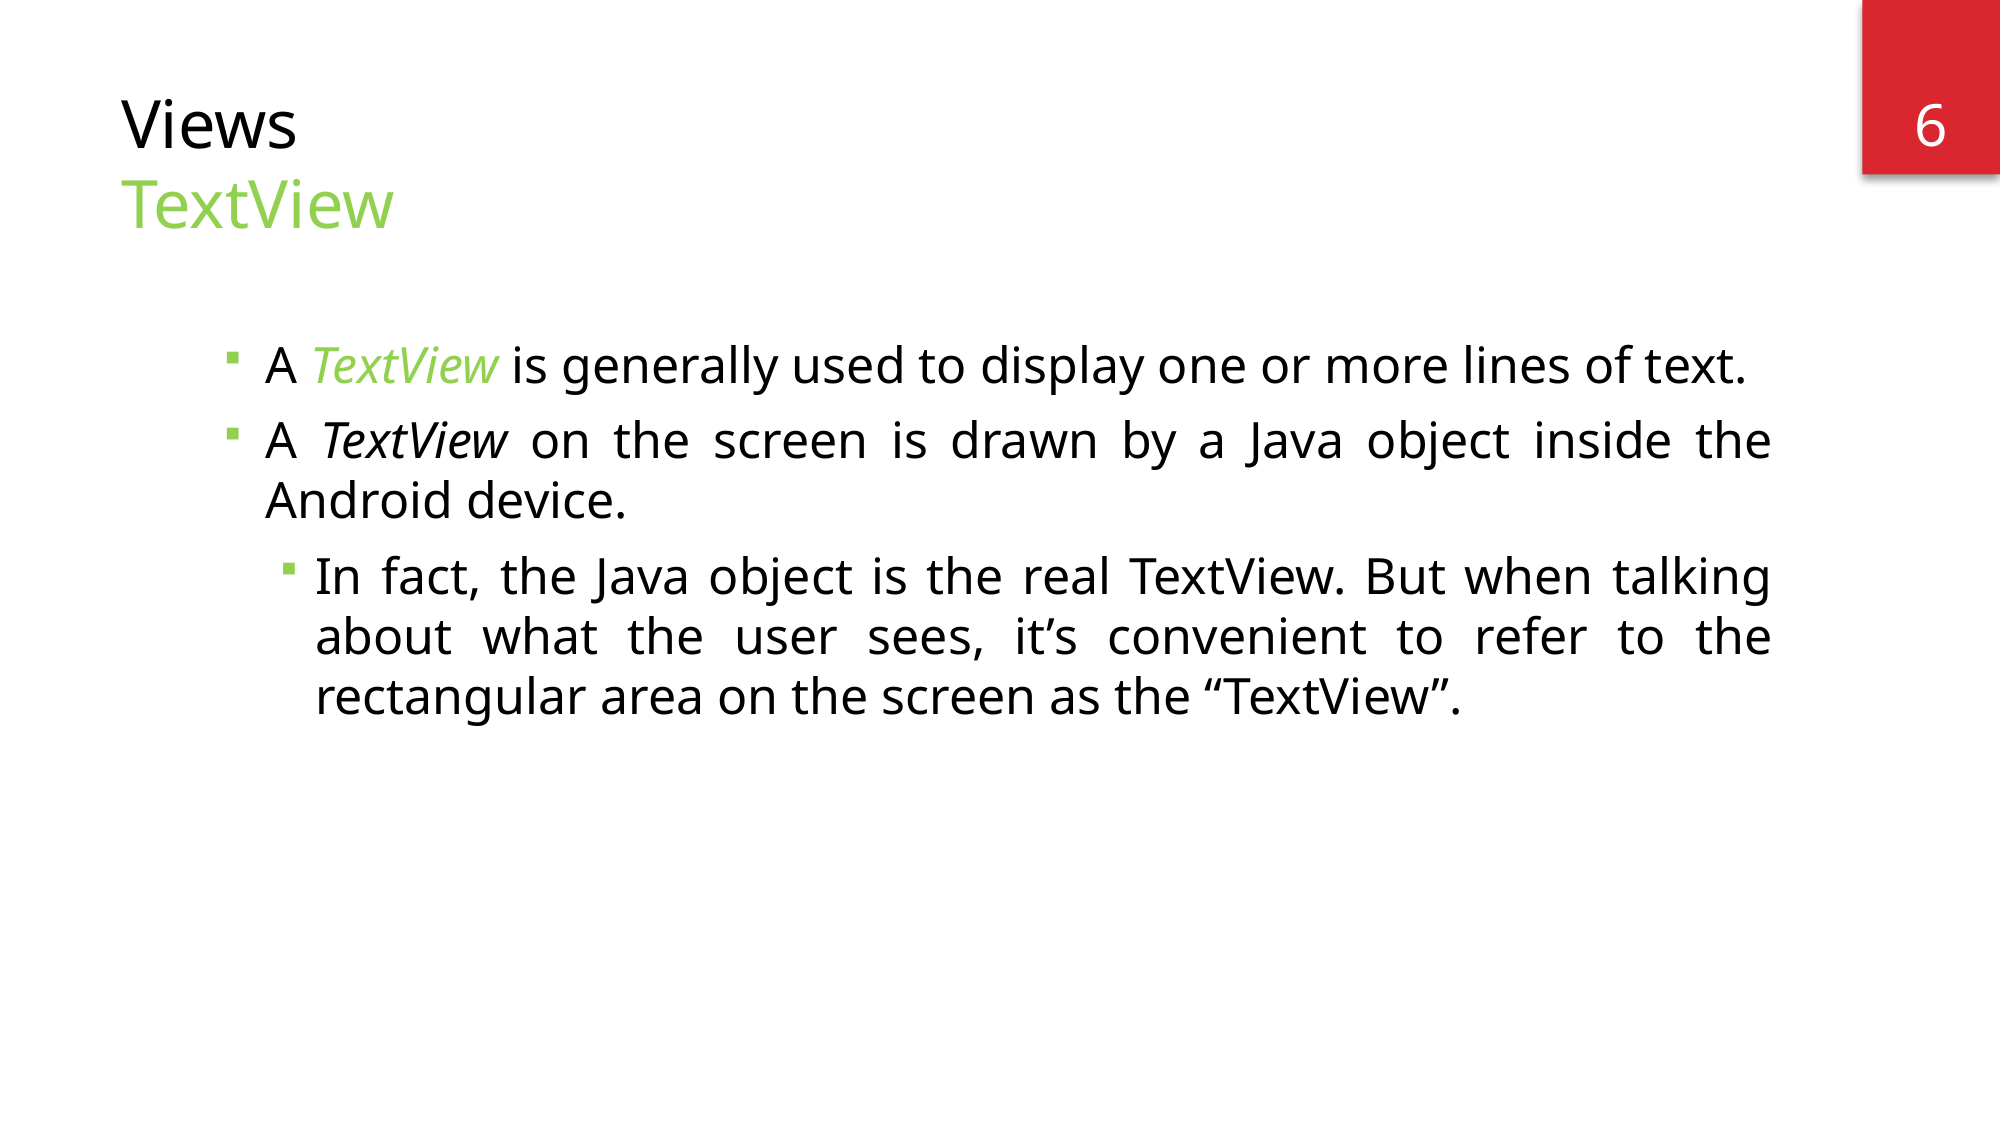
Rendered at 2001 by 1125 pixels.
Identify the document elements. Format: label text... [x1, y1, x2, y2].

text_box 6 [1862, 0, 2000, 175]
title Views TextView [106, 74, 1649, 304]
list A TextView is generally used to display one or more lines of text. A TextView on the screen is drawn by a Java object inside the Android device. In fact, the Java object is the real TextView. But when talking about what the user sees, it’s convenient to refer to the rectangular area on the screen as the “TextView”. [208, 325, 1789, 1005]
